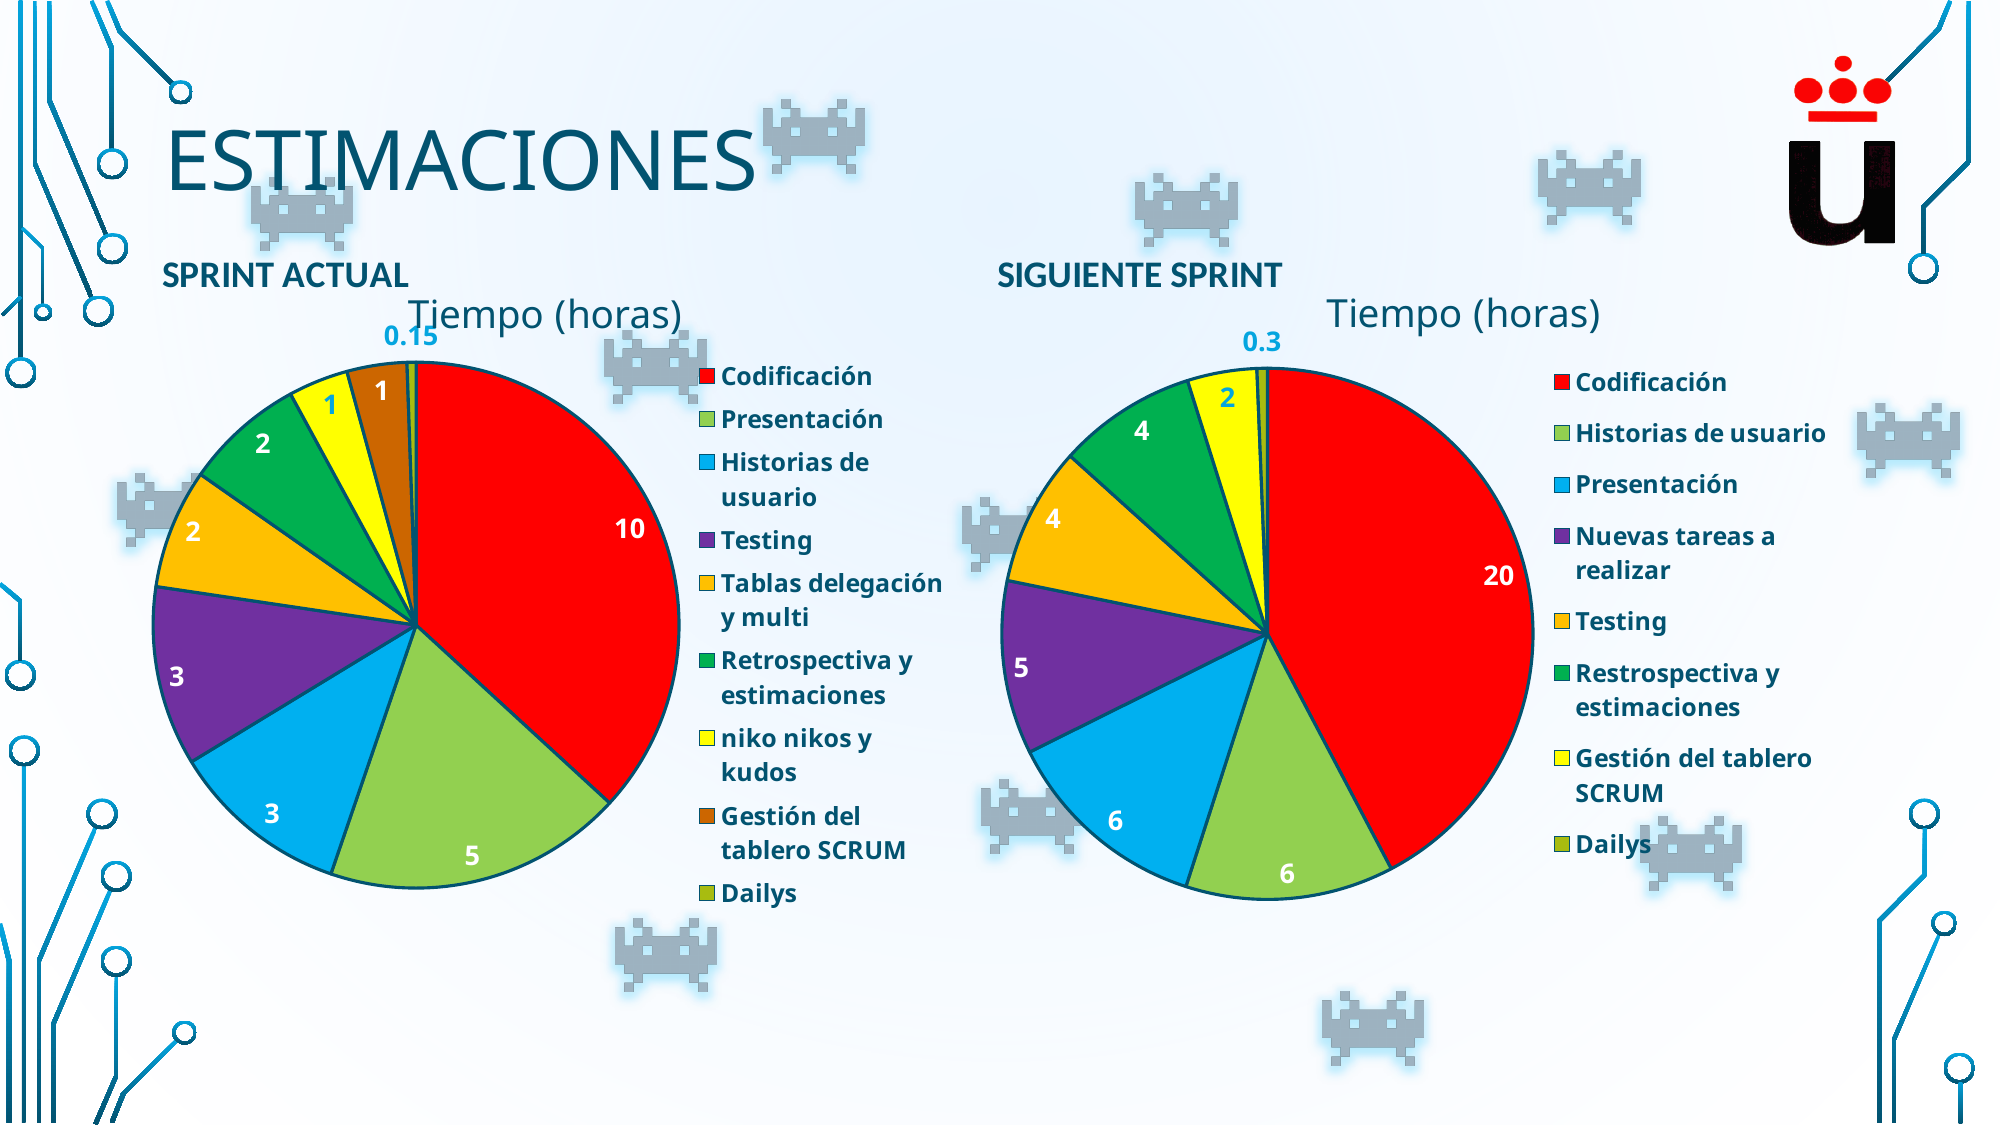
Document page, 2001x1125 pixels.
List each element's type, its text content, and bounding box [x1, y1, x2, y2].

chart [128, 252, 1860, 972]
picture [116, 472, 128, 548]
picture [1322, 991, 1425, 1067]
picture [1860, 403, 1960, 479]
picture [615, 917, 718, 993]
picture [1780, 50, 1904, 251]
picture [1135, 172, 1238, 248]
picture [1538, 150, 1641, 225]
picture [250, 176, 354, 252]
text_box ESTIMACIONES [149, 99, 865, 215]
picture [762, 99, 866, 174]
